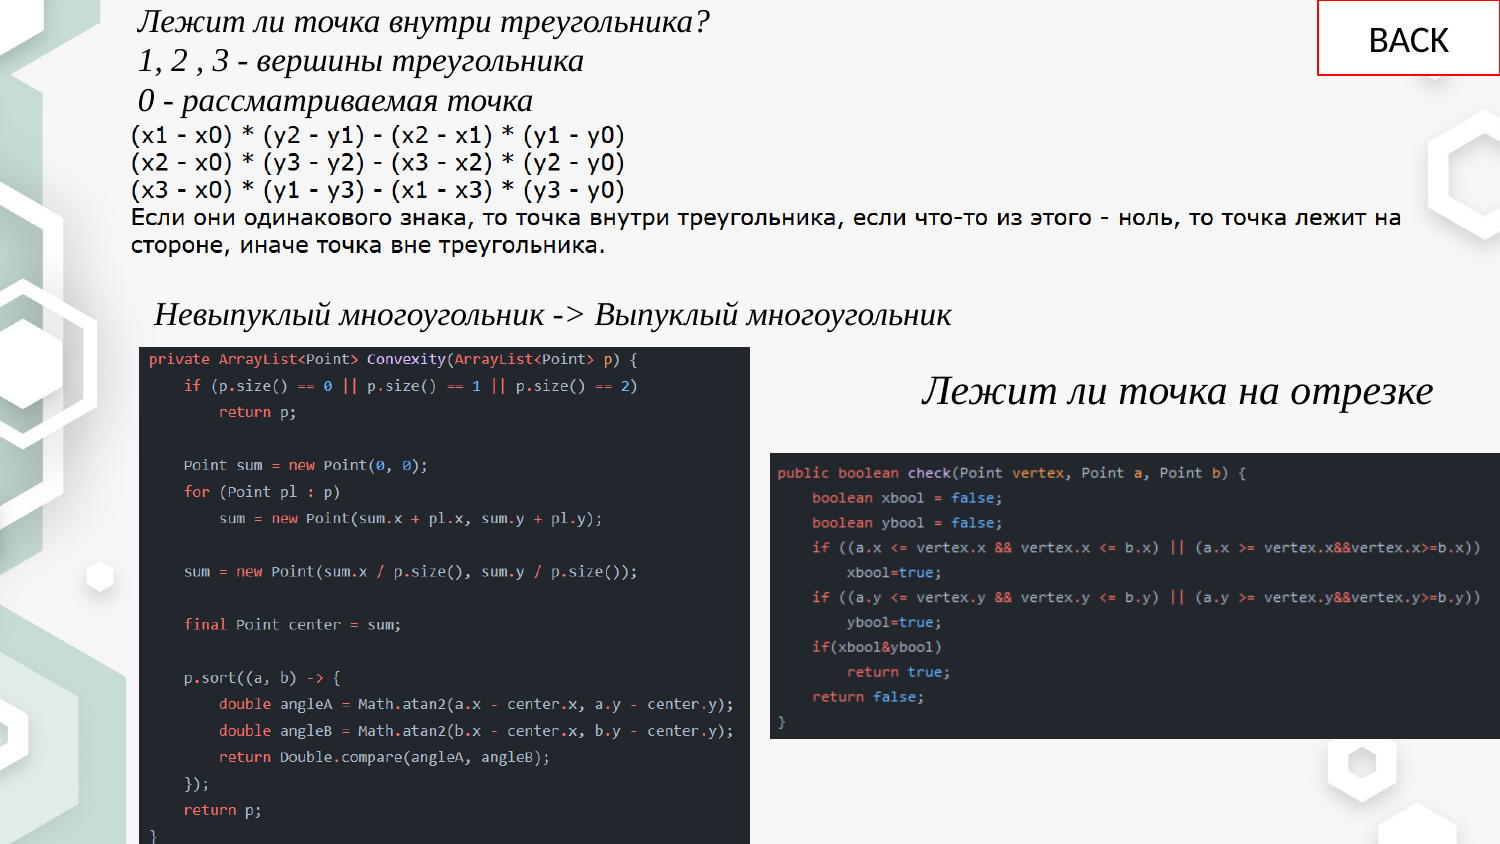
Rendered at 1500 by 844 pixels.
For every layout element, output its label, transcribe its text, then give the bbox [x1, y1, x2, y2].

text_box BACK [1318, 0, 1500, 75]
text_box Лежит ли точка внутри треугольника? 1, 2 , 3 - вершины треугольника 0 - рассматриваемая точка [122, 0, 771, 123]
picture [0, 0, 1500, 844]
text_box Лежит ли точка на отрезке [907, 348, 1452, 428]
text_box Невыпуклый многоугольник -> Выпуклый многоугольник [139, 277, 1212, 348]
